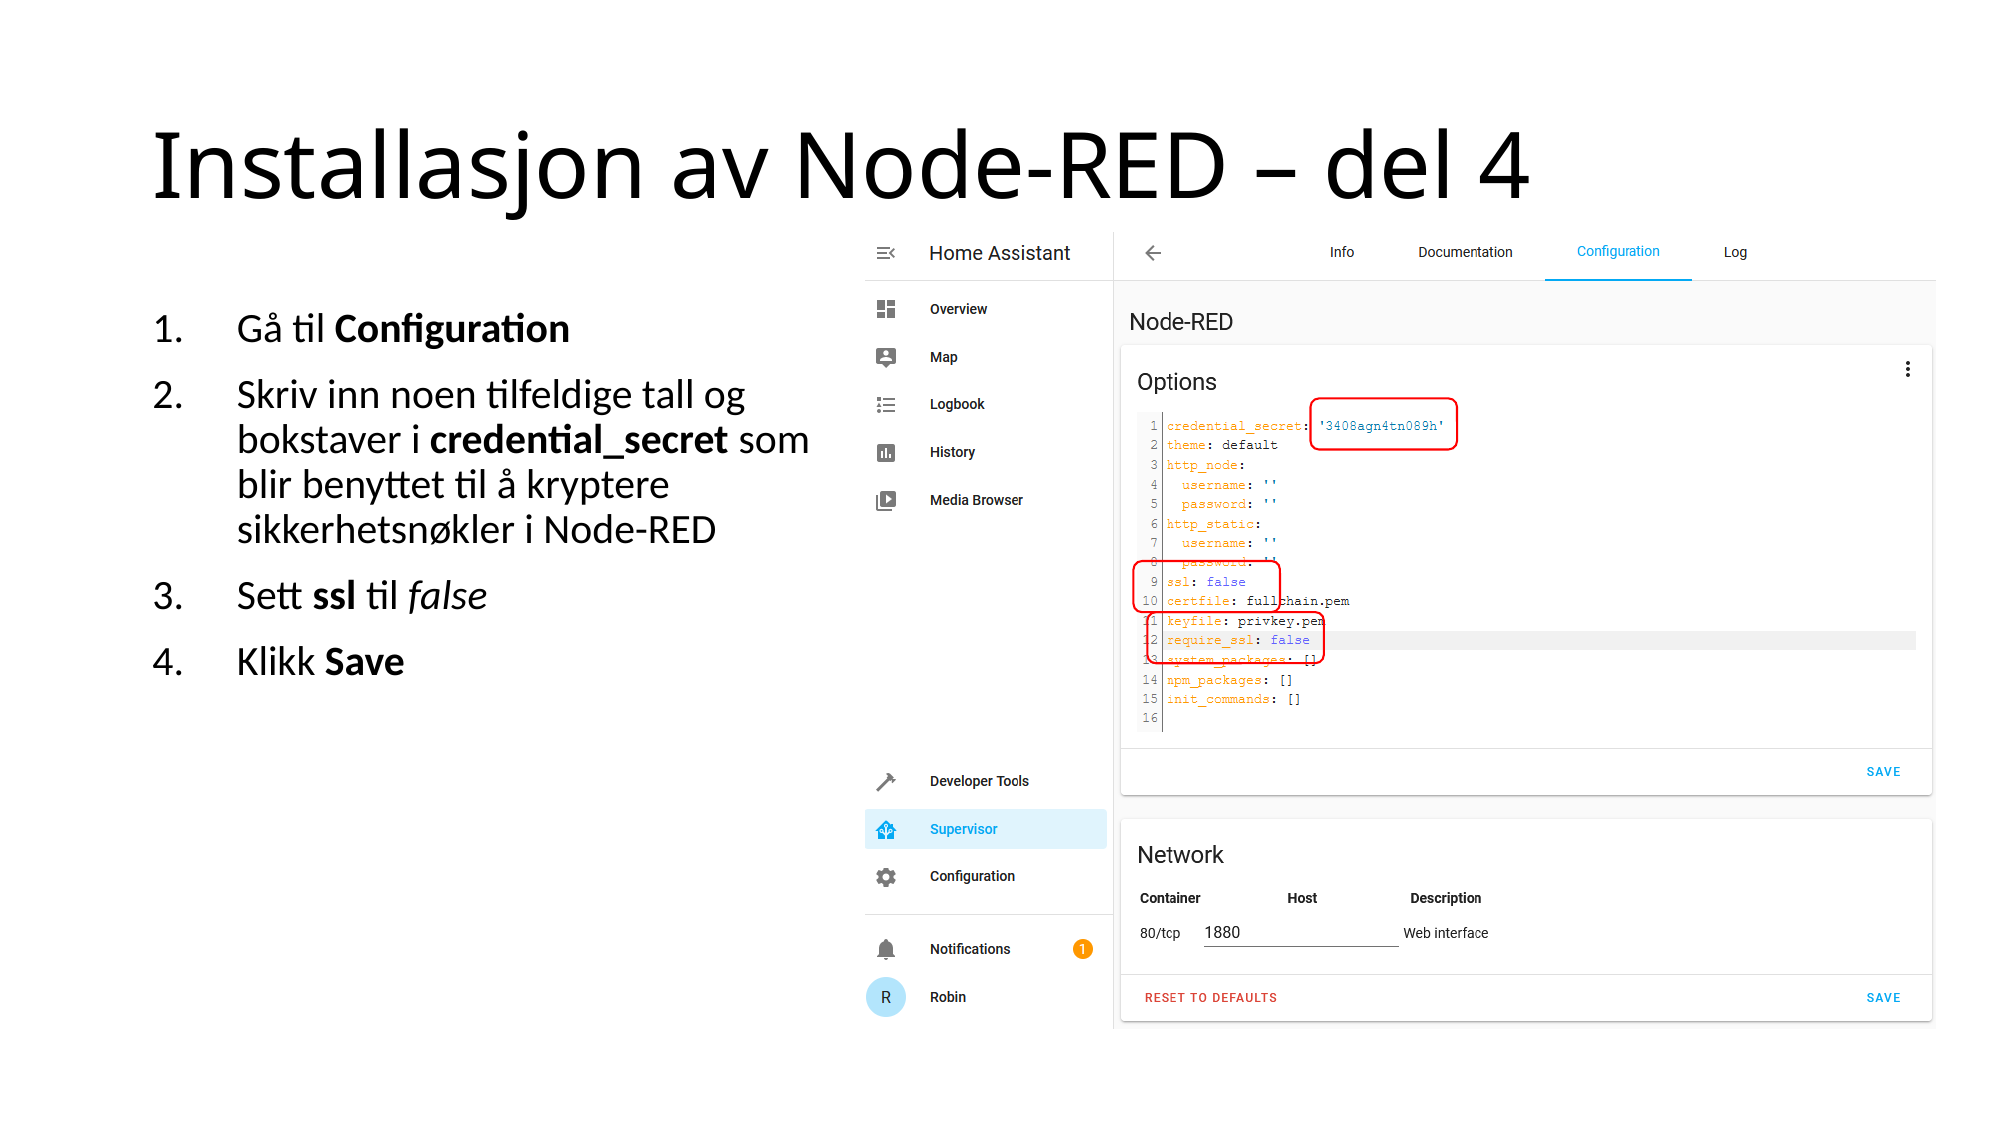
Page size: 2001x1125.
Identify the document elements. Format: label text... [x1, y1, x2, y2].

picture [865, 232, 1936, 1029]
list Gå til Configuration Skriv inn noen tilfeldige tall og bokstaver i credential_secret som blir benyttet til å kryptere sikkerhetsnøkler i Node-RED Sett ssl til false Klikk Save [137, 299, 852, 1049]
title Installasjon av Node-RED – del 4 [137, 59, 1936, 278]
